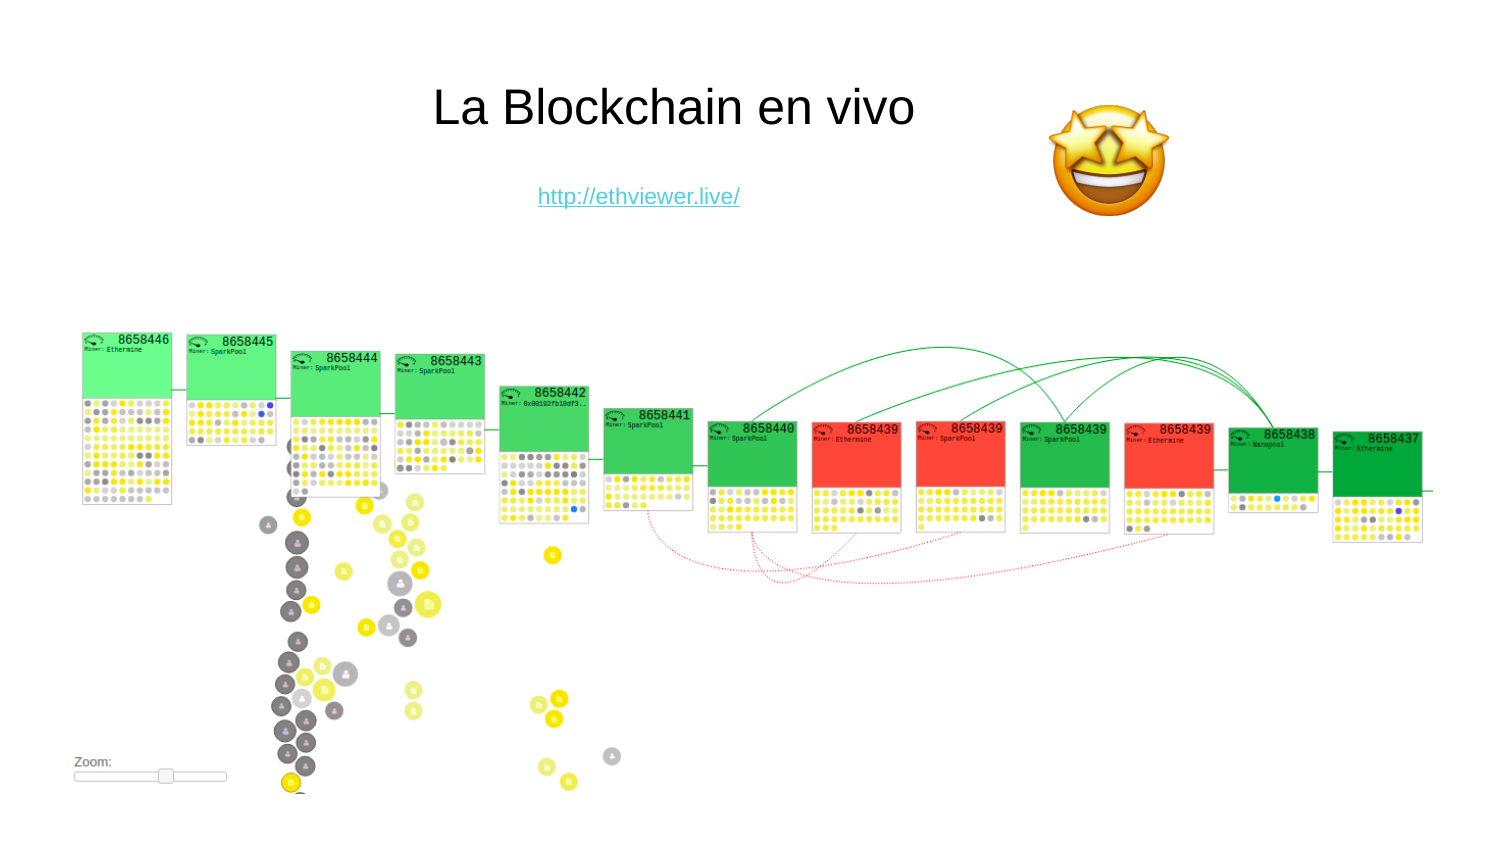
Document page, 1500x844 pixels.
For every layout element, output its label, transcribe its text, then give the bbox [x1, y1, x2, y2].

text_box http://ethviewer.live/ [522, 166, 1224, 259]
picture [67, 260, 1433, 794]
text_box La Blockchain en vivo [417, 59, 1472, 216]
picture [1049, 104, 1169, 216]
